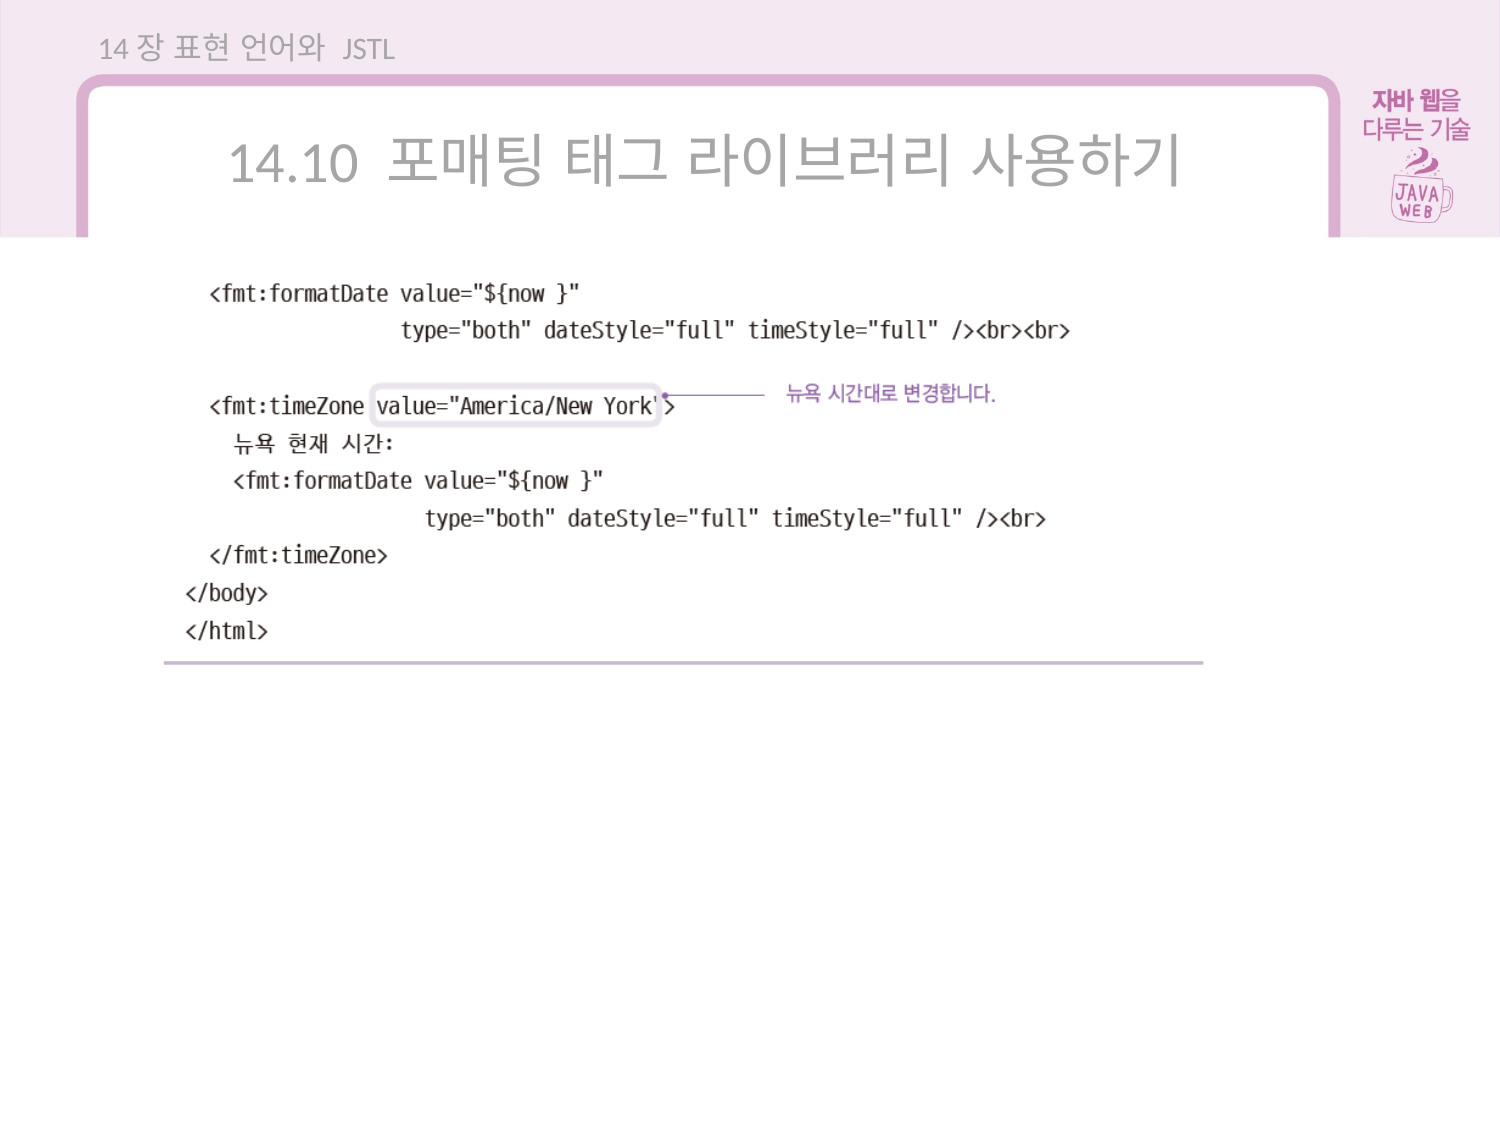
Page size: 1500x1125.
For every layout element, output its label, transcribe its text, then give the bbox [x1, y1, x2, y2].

text_box 14.10 포매팅 태그 라이브러리 사용하기 [112, 117, 1298, 202]
text_box 14장 표현 언어와 JSTL [82, 0, 1133, 74]
picture [0, 0, 1500, 1125]
